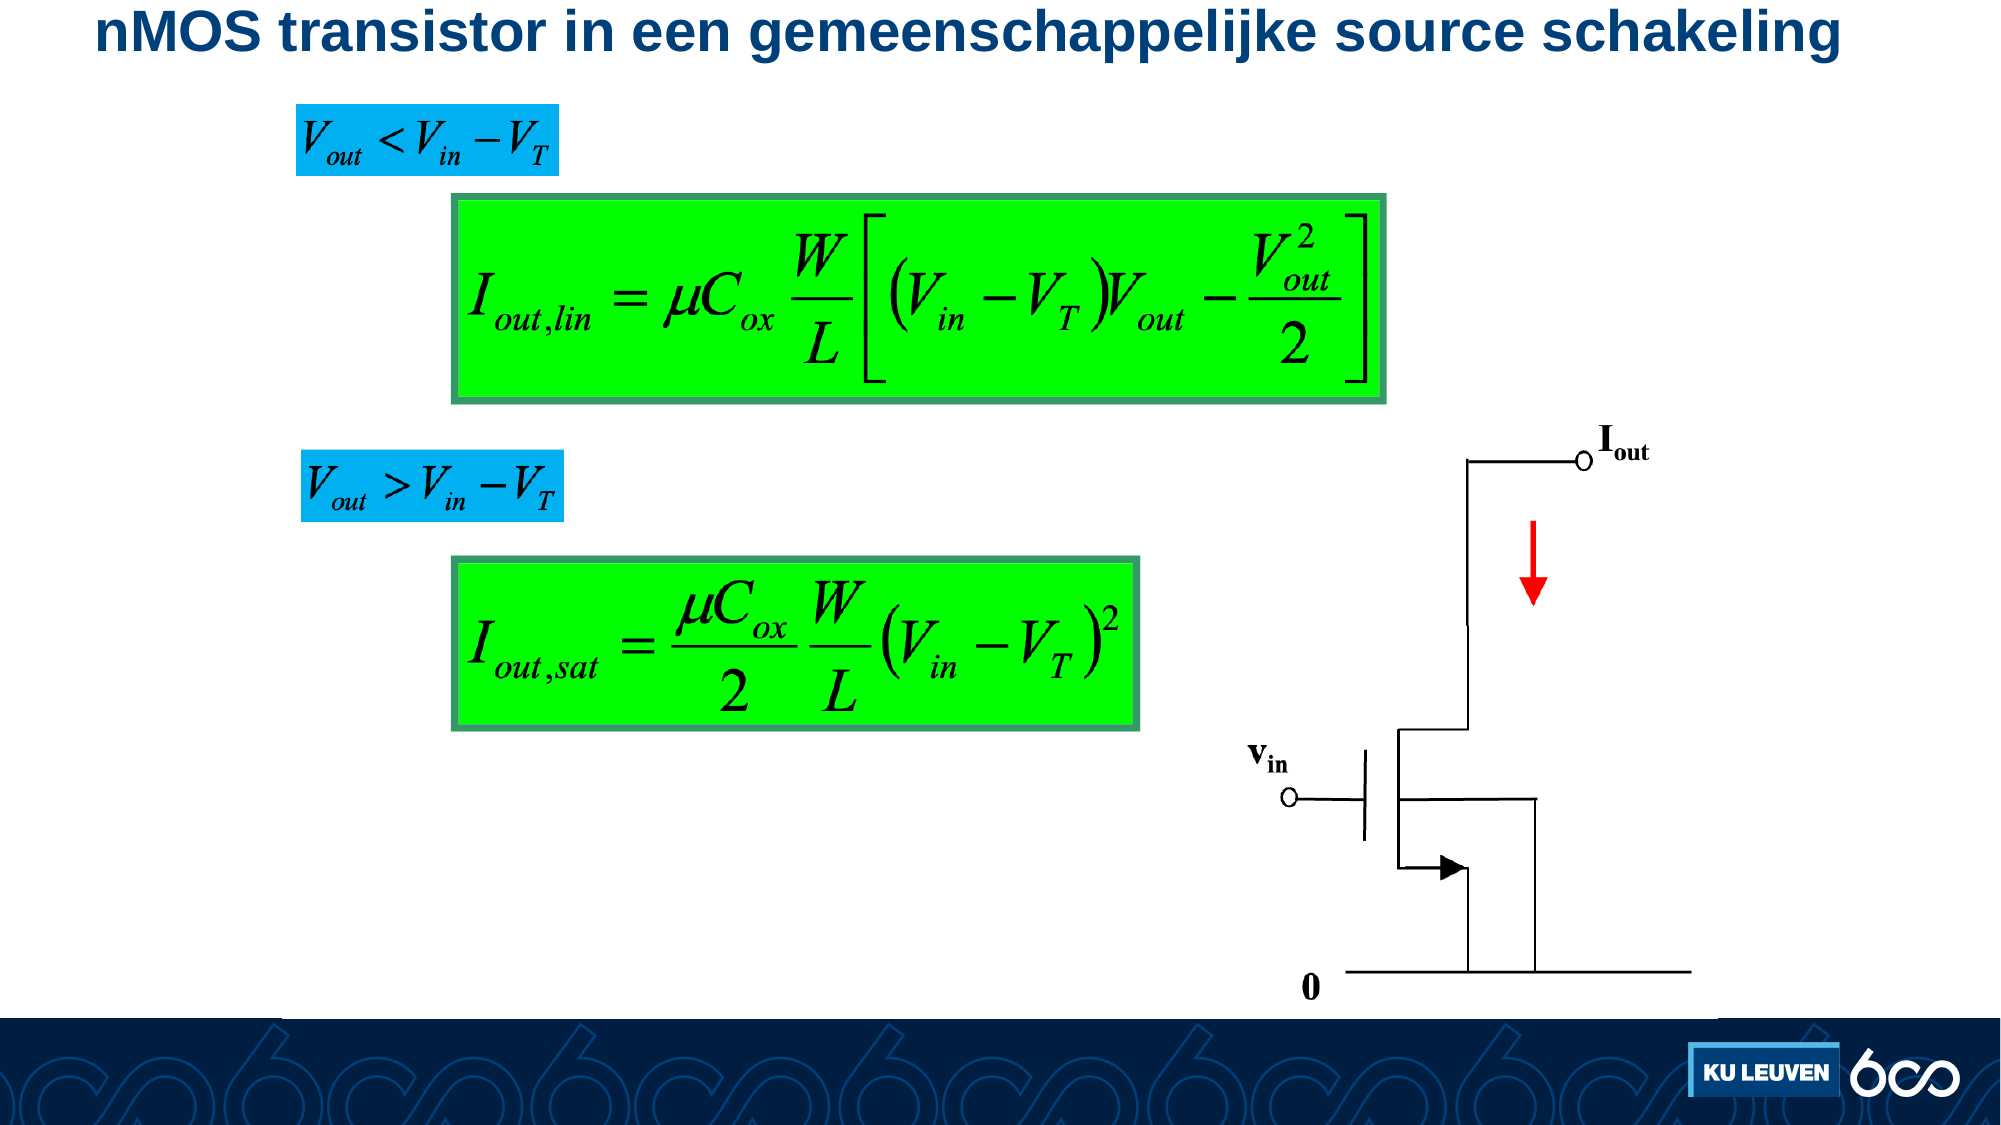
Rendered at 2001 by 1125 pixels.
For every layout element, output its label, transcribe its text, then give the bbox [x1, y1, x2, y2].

title nMOS transistor in een gemeenschappelijke source schakeling [94, 0, 1906, 108]
picture [0, 88, 2001, 1125]
